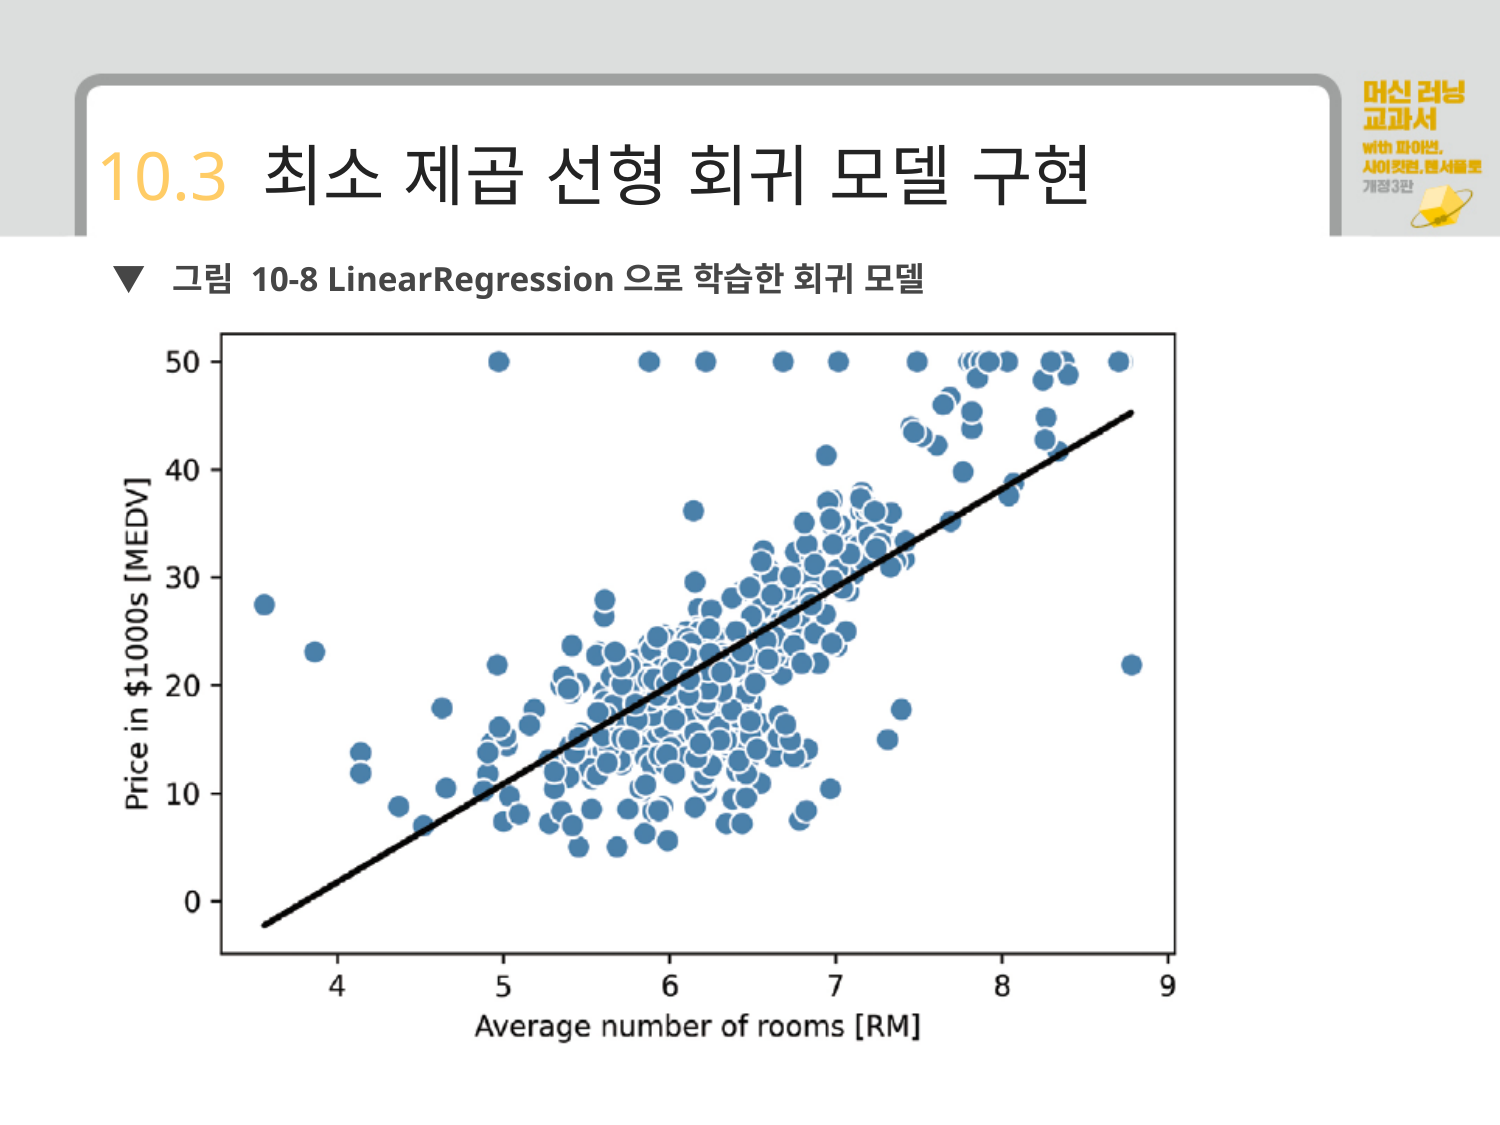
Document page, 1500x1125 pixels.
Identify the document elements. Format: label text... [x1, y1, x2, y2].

title 10.3 최소 제곱 선형 회귀 모델 구현 [81, 90, 1412, 222]
picture [0, 0, 1500, 1125]
text_box ▼ 그림 10-8 LinearRegression으로 학습한 회귀 모델 [97, 251, 1424, 317]
